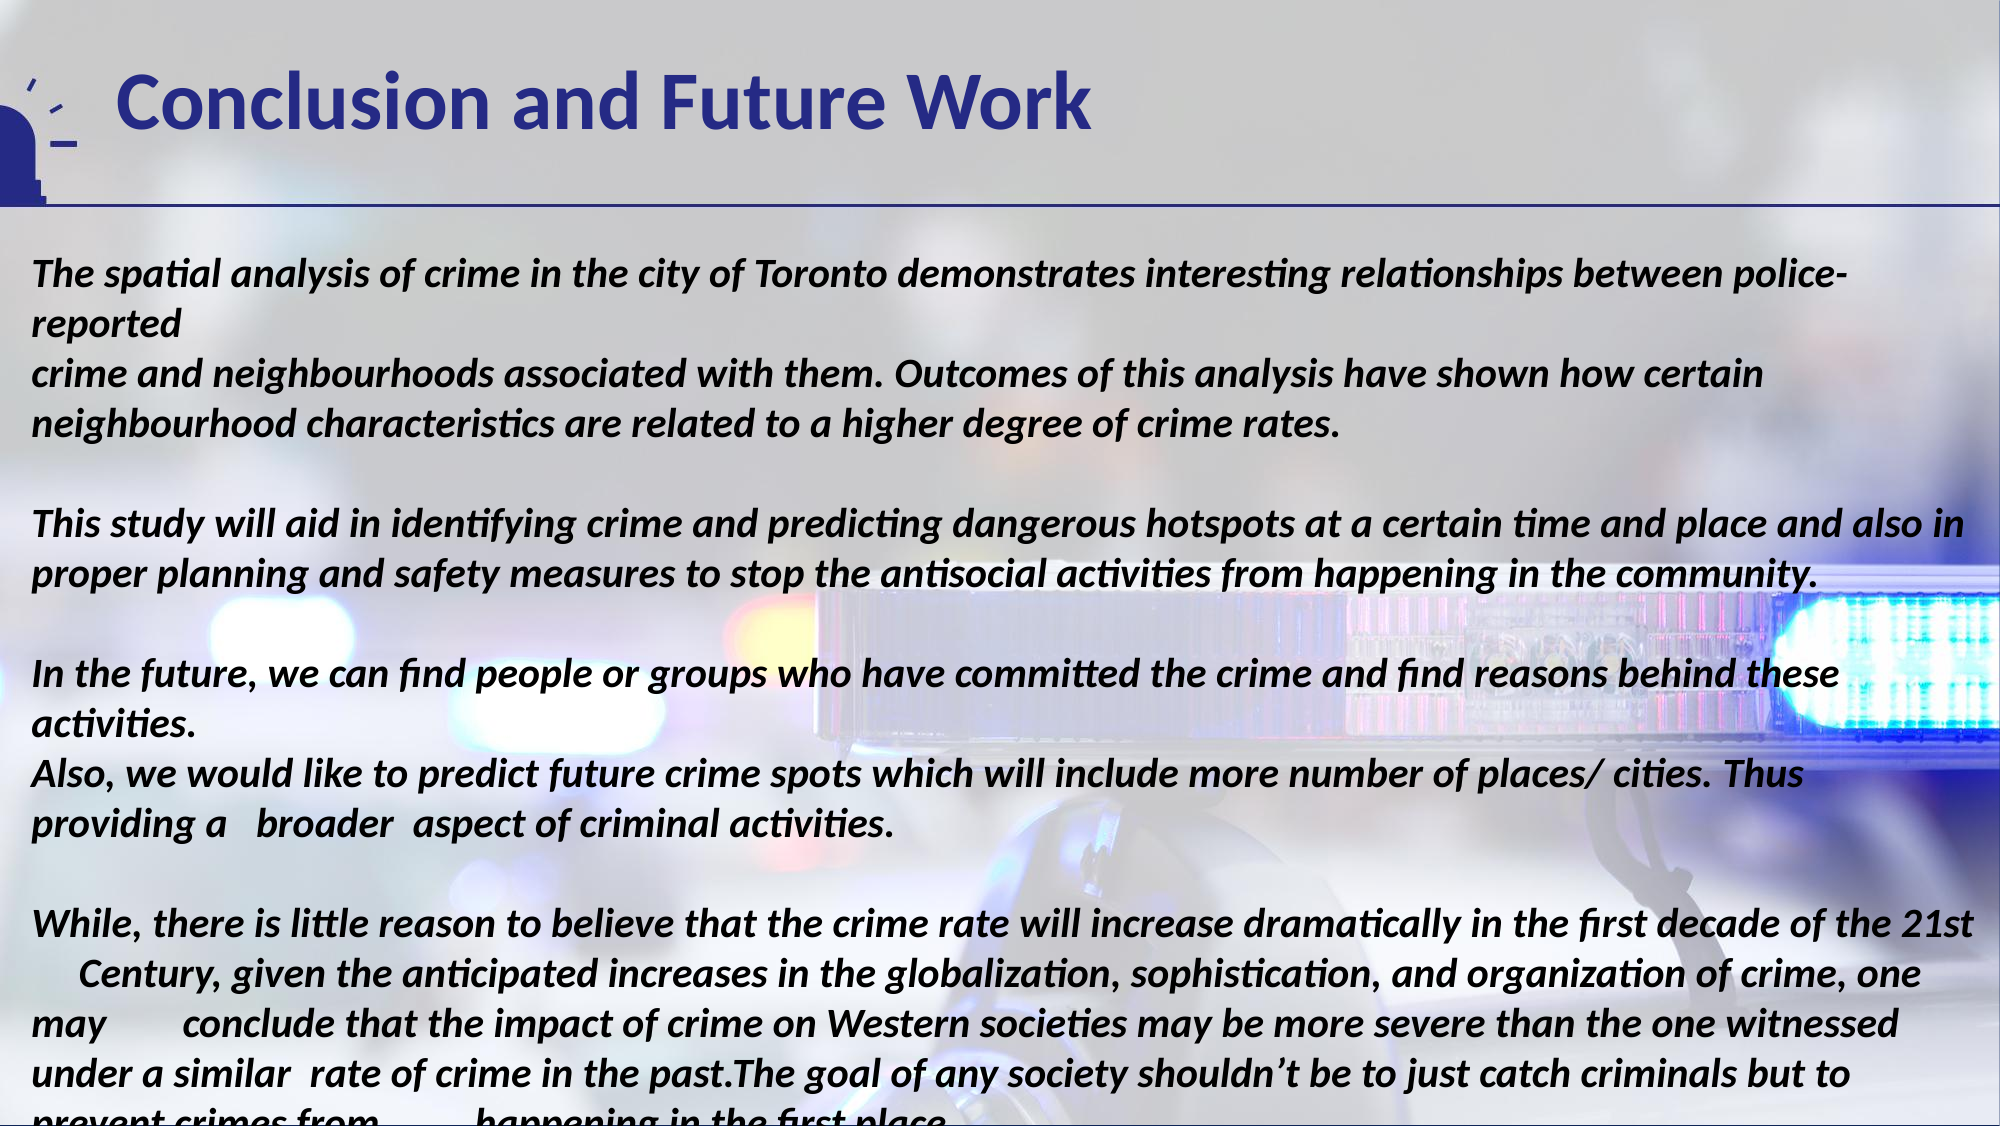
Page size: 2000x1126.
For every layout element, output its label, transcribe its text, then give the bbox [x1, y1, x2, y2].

text_box The spatial analysis of crime in the city of Toronto demonstrates interesting relationships between police-reported crime and neighbourhoods associated with them. Outcomes of this analysis have shown how certain neighbourhood characteristics are related to a higher degree of crime rates. This study will aid in identifying crime and predicting dangerous hotspots at a certain time and place and also in proper planning and safety measures to stop the antisocial activities from happening in the community. In the future, we can find people or groups who have committed the crime and find reasons behind these activities. Also, we would like to predict future crime spots which will include more number of places/ cities. Thus providing a broader aspect of criminal activities. While, there is little reason to believe that the crime rate will increase dramatically in the first decade of the 21st Century, given the anticipated increases in the globalization, sophistication, and organization of crime, one may conclude that the impact of crime on Western societies may be more severe than the one witnessed under a similar rate of crime in the past.The goal of any society shouldn’t be to just catch criminals but to prevent crimes from happening in the first place. [16, 238, 1992, 1126]
picture [0, 0, 2000, 1125]
title Conclusion and Future Work [99, 31, 1900, 163]
